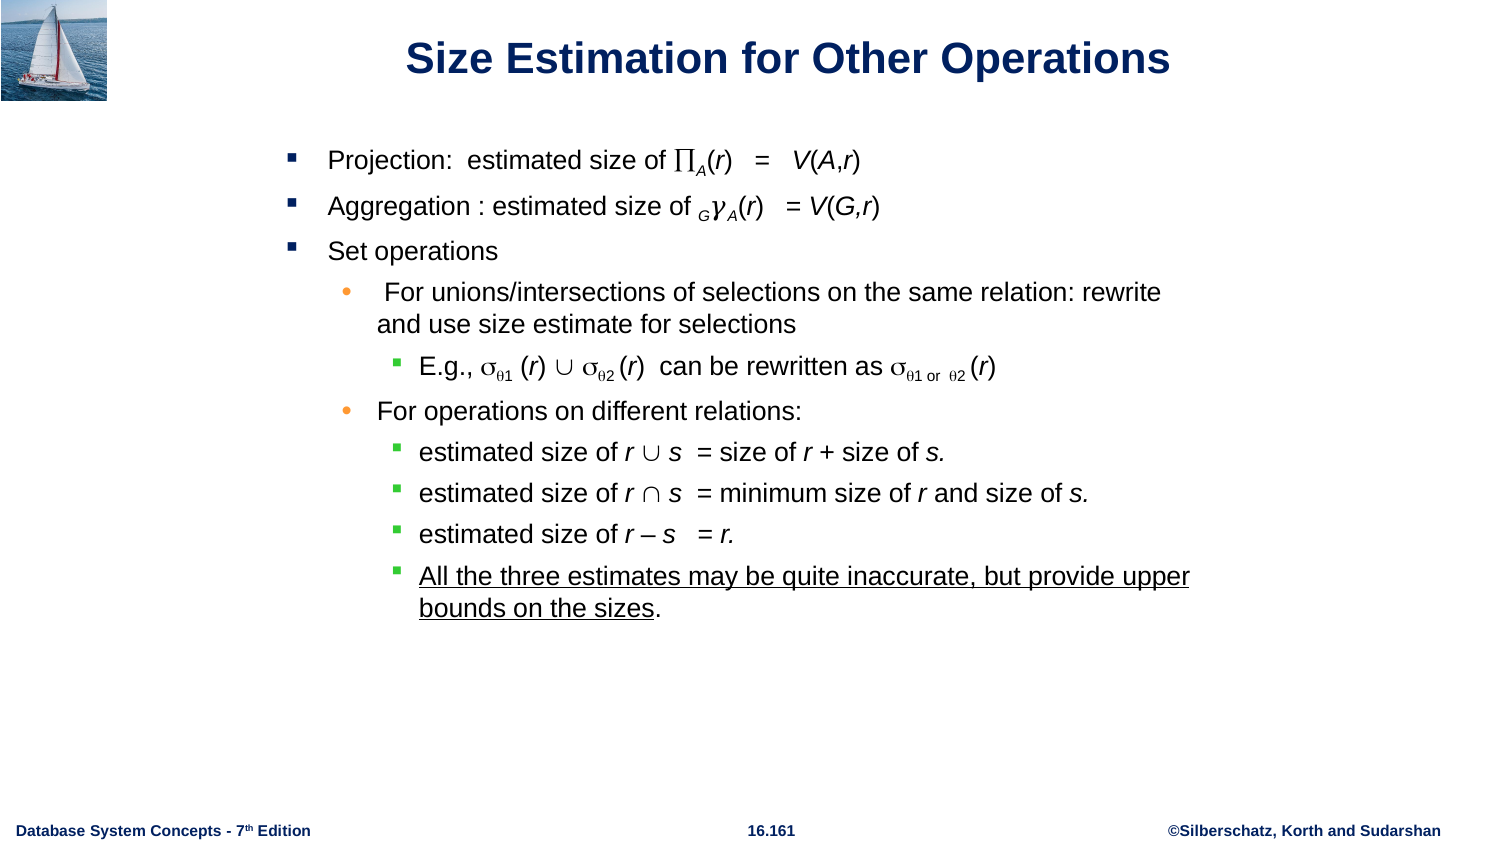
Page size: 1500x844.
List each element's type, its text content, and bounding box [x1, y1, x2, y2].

list Projection: estimated size of A(r) = V(A,r) Aggregation : estimated size of G𝛾A(r) = V(G,r) Set operations For unions/intersections of selections on the same relation: rewrite and use size estimate for selections E.g., 1 (r)  2 (r) can be rewritten as 1 or 2 (r) For operations on different relations: estimated size of r  s = size of r + size of s. estimated size of r  s = minimum size of r and size of s. estimated size of r – s = r. All the three estimates may be quite inaccurate, but provide upper bounds on the sizes. [270, 135, 1223, 797]
title Size Estimation for Other Operations [125, 14, 1452, 90]
picture [1, 0, 107, 101]
